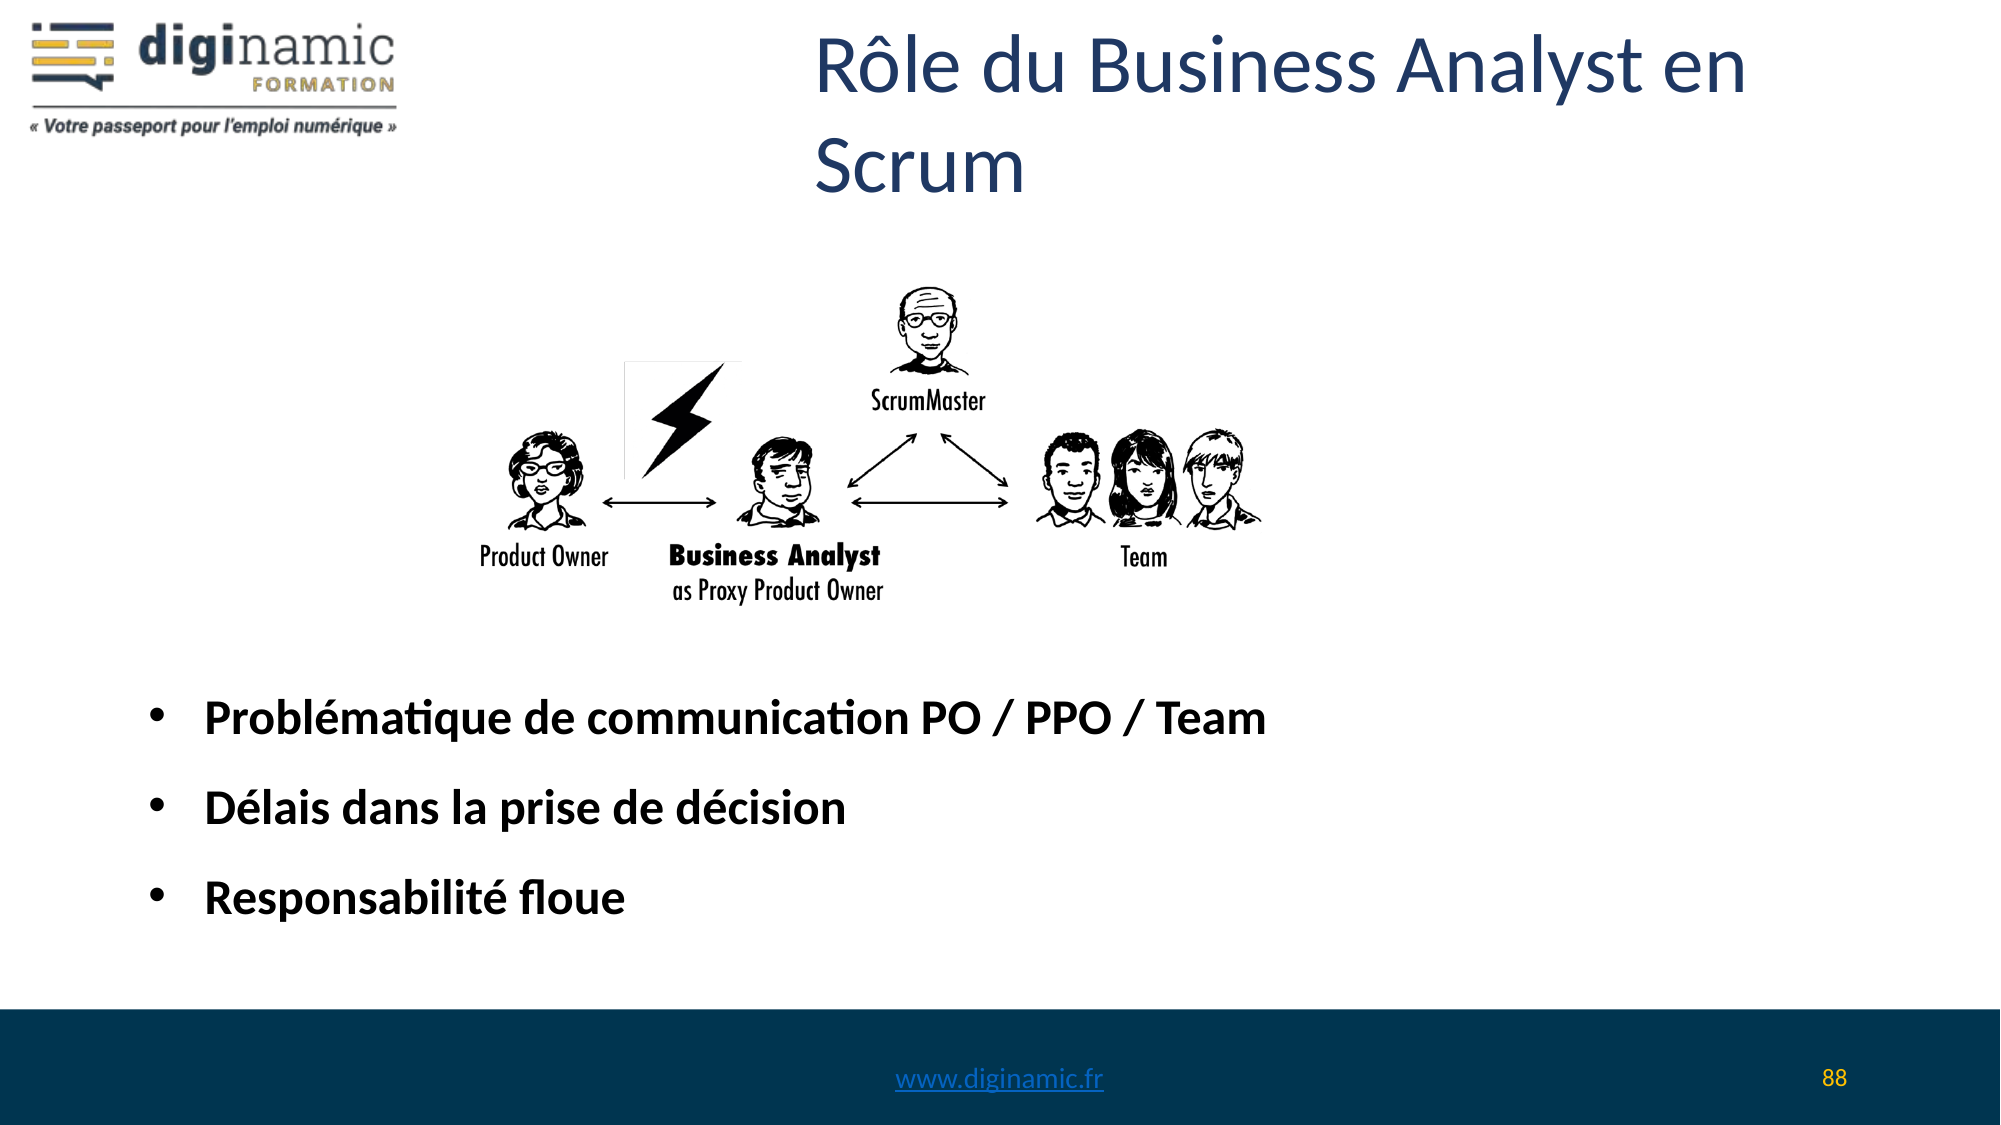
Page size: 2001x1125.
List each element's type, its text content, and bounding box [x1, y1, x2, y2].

text_box Rôle du Business Analyst en Scrum [812, 7, 1947, 210]
slide_number ‹#› [1817, 1060, 1852, 1125]
text_box Problématique de communication PO / PPO / Team Délais dans la prise de décision Responsabilité floue [148, 637, 1775, 925]
picture [462, 284, 1263, 623]
picture [15, 20, 414, 138]
footer www.diginamic.fr [893, 1058, 1107, 1125]
